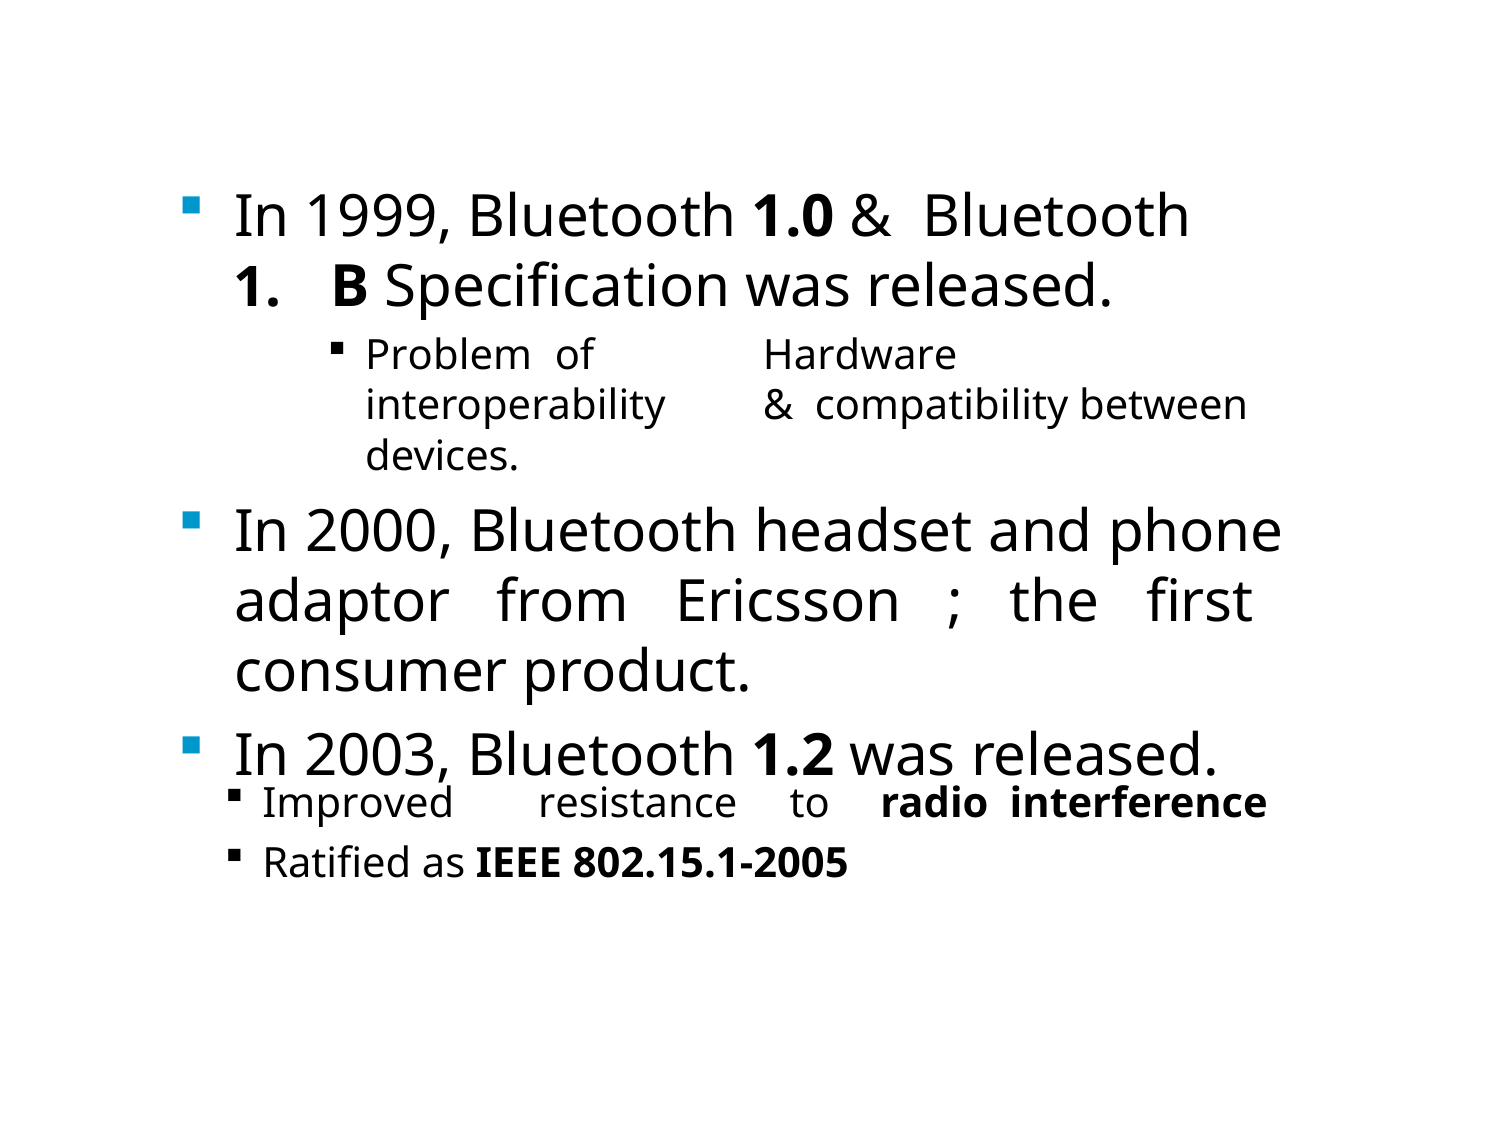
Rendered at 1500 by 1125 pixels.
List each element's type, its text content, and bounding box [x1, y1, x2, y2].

text_box Improved resistance to radio interference Ratified as IEEE 802.15.1-2005 [222, 773, 1360, 886]
text_box In 1999, Bluetooth 1.0 & Bluetooth B Specification was released. Problem of Hardware interoperability & compatibility between devices. In 2000, Bluetooth headset and phone adaptor from Ericsson ; the first consumer product. In 2003, Bluetooth 1.2 was released. [175, 175, 1301, 788]
